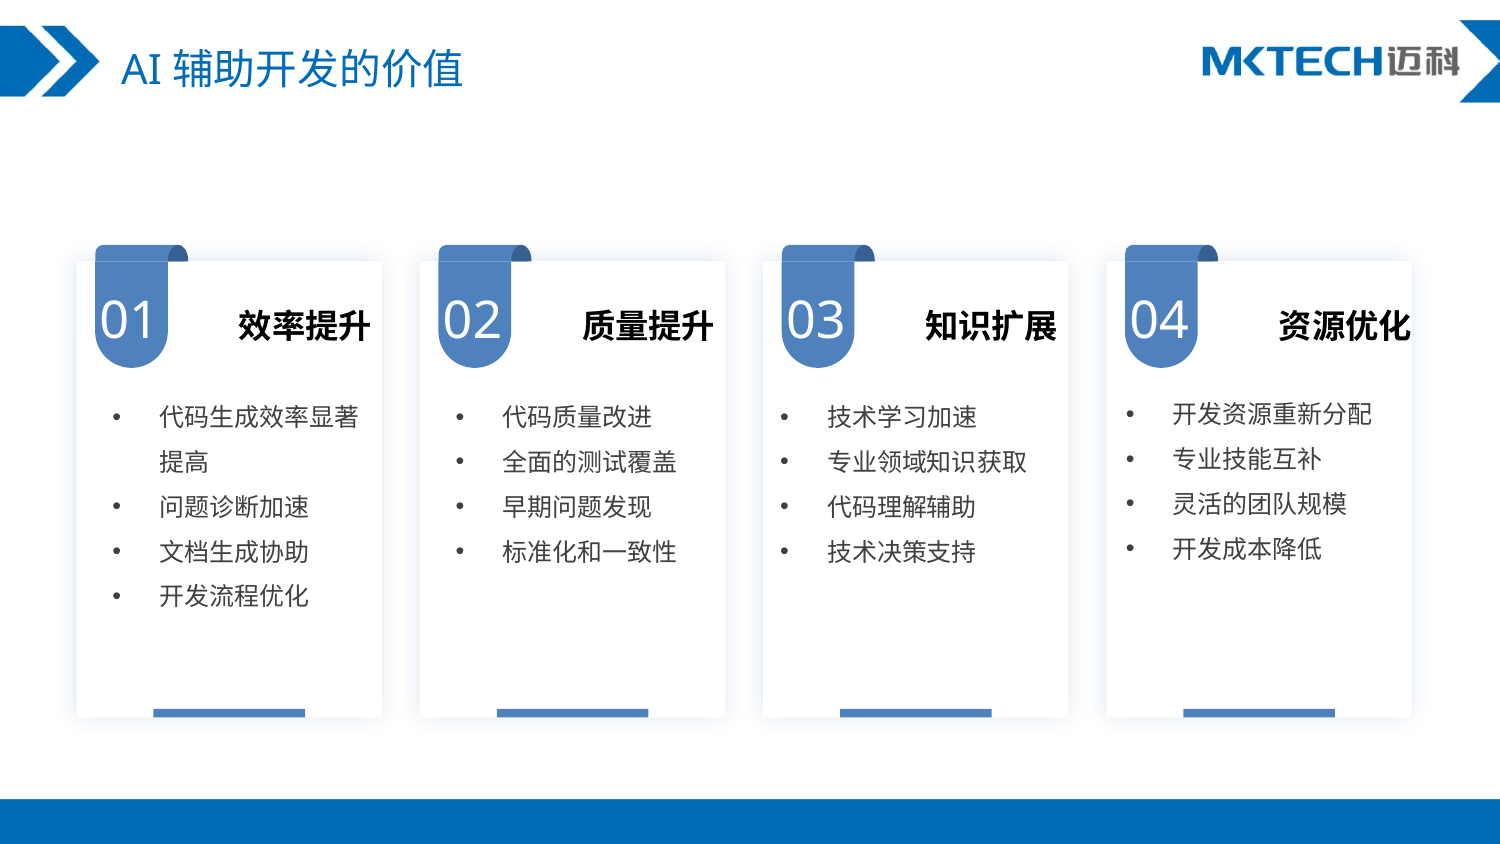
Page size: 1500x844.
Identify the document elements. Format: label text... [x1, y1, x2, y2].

text_box AI辅助开发的价值 [106, 35, 480, 100]
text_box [76, 244, 1430, 718]
picture [0, 0, 1500, 844]
